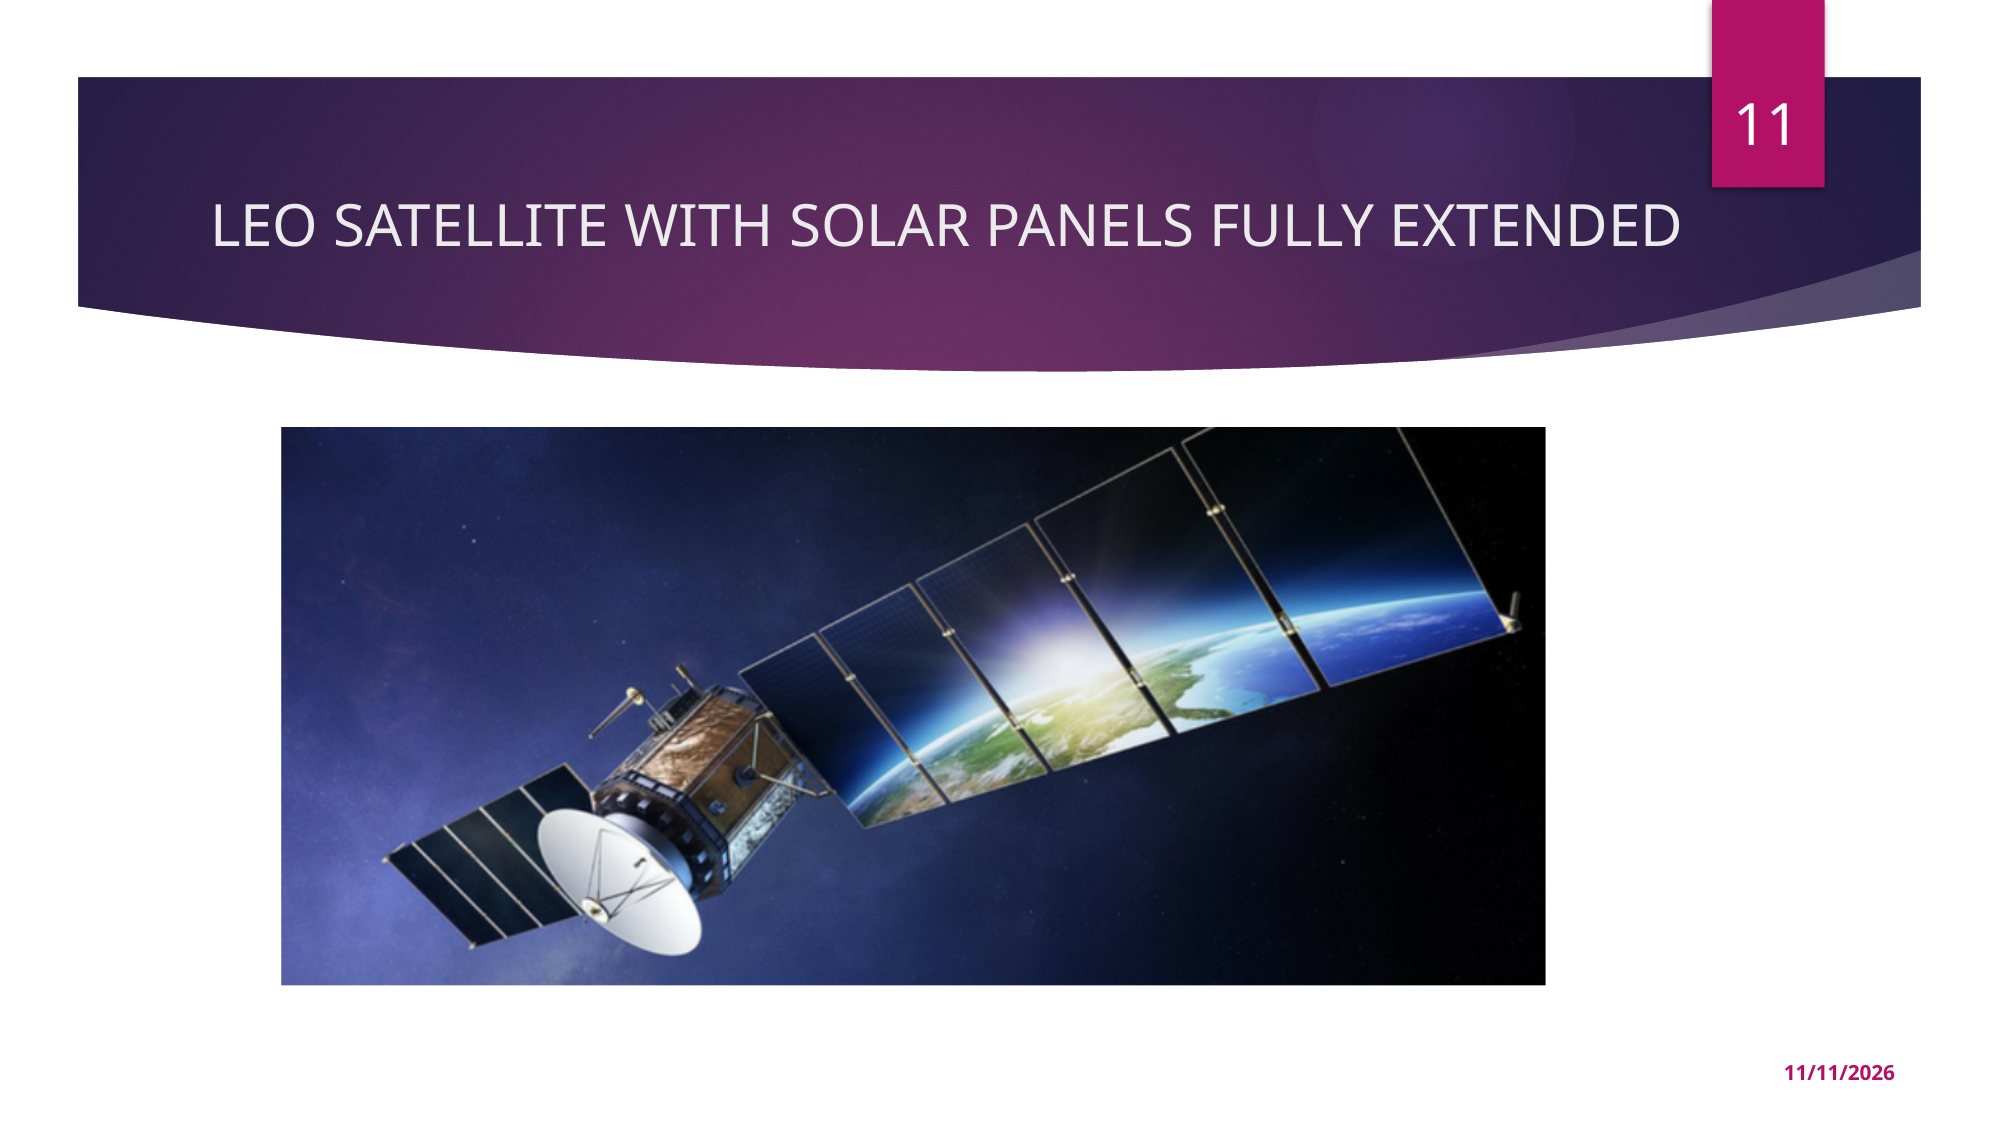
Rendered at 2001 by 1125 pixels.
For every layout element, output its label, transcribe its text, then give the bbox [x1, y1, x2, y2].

slide_number 11 [1698, 48, 1836, 175]
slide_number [1747, 1048, 1911, 1099]
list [279, 426, 1547, 988]
title LEO SATELLITE WITH SOLAR PANELS FULLY EXTENDED [112, 165, 1782, 281]
